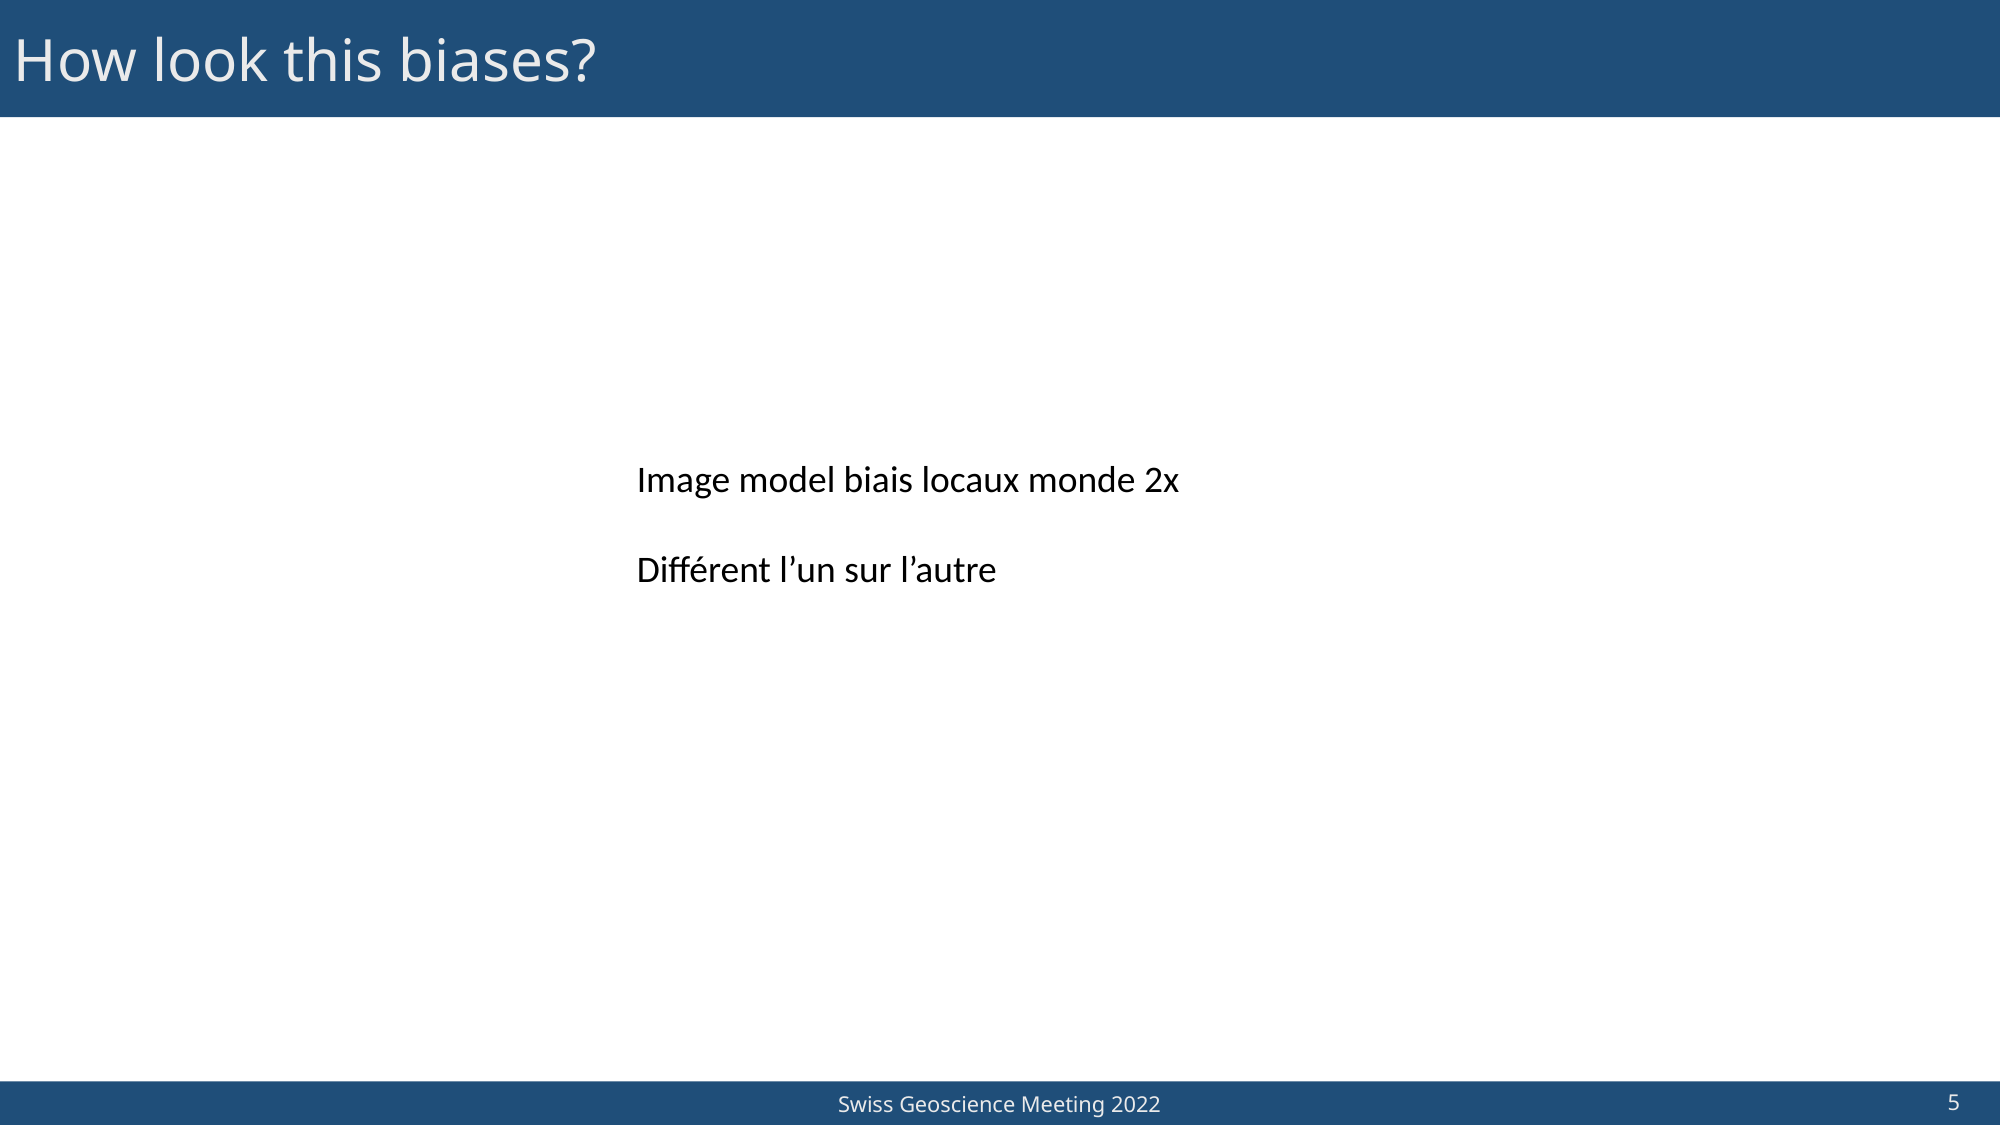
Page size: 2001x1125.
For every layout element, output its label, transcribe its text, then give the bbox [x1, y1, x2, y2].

text_box [0, 1080, 2000, 1125]
text_box [0, 0, 2000, 118]
text_box Image model biais locaux monde 2x Différent l’un sur l’autre [622, 447, 1434, 598]
slide_number 5 [1524, 1082, 1975, 1125]
footer Swiss Geoscience Meeting 2022 [662, 1082, 1338, 1125]
